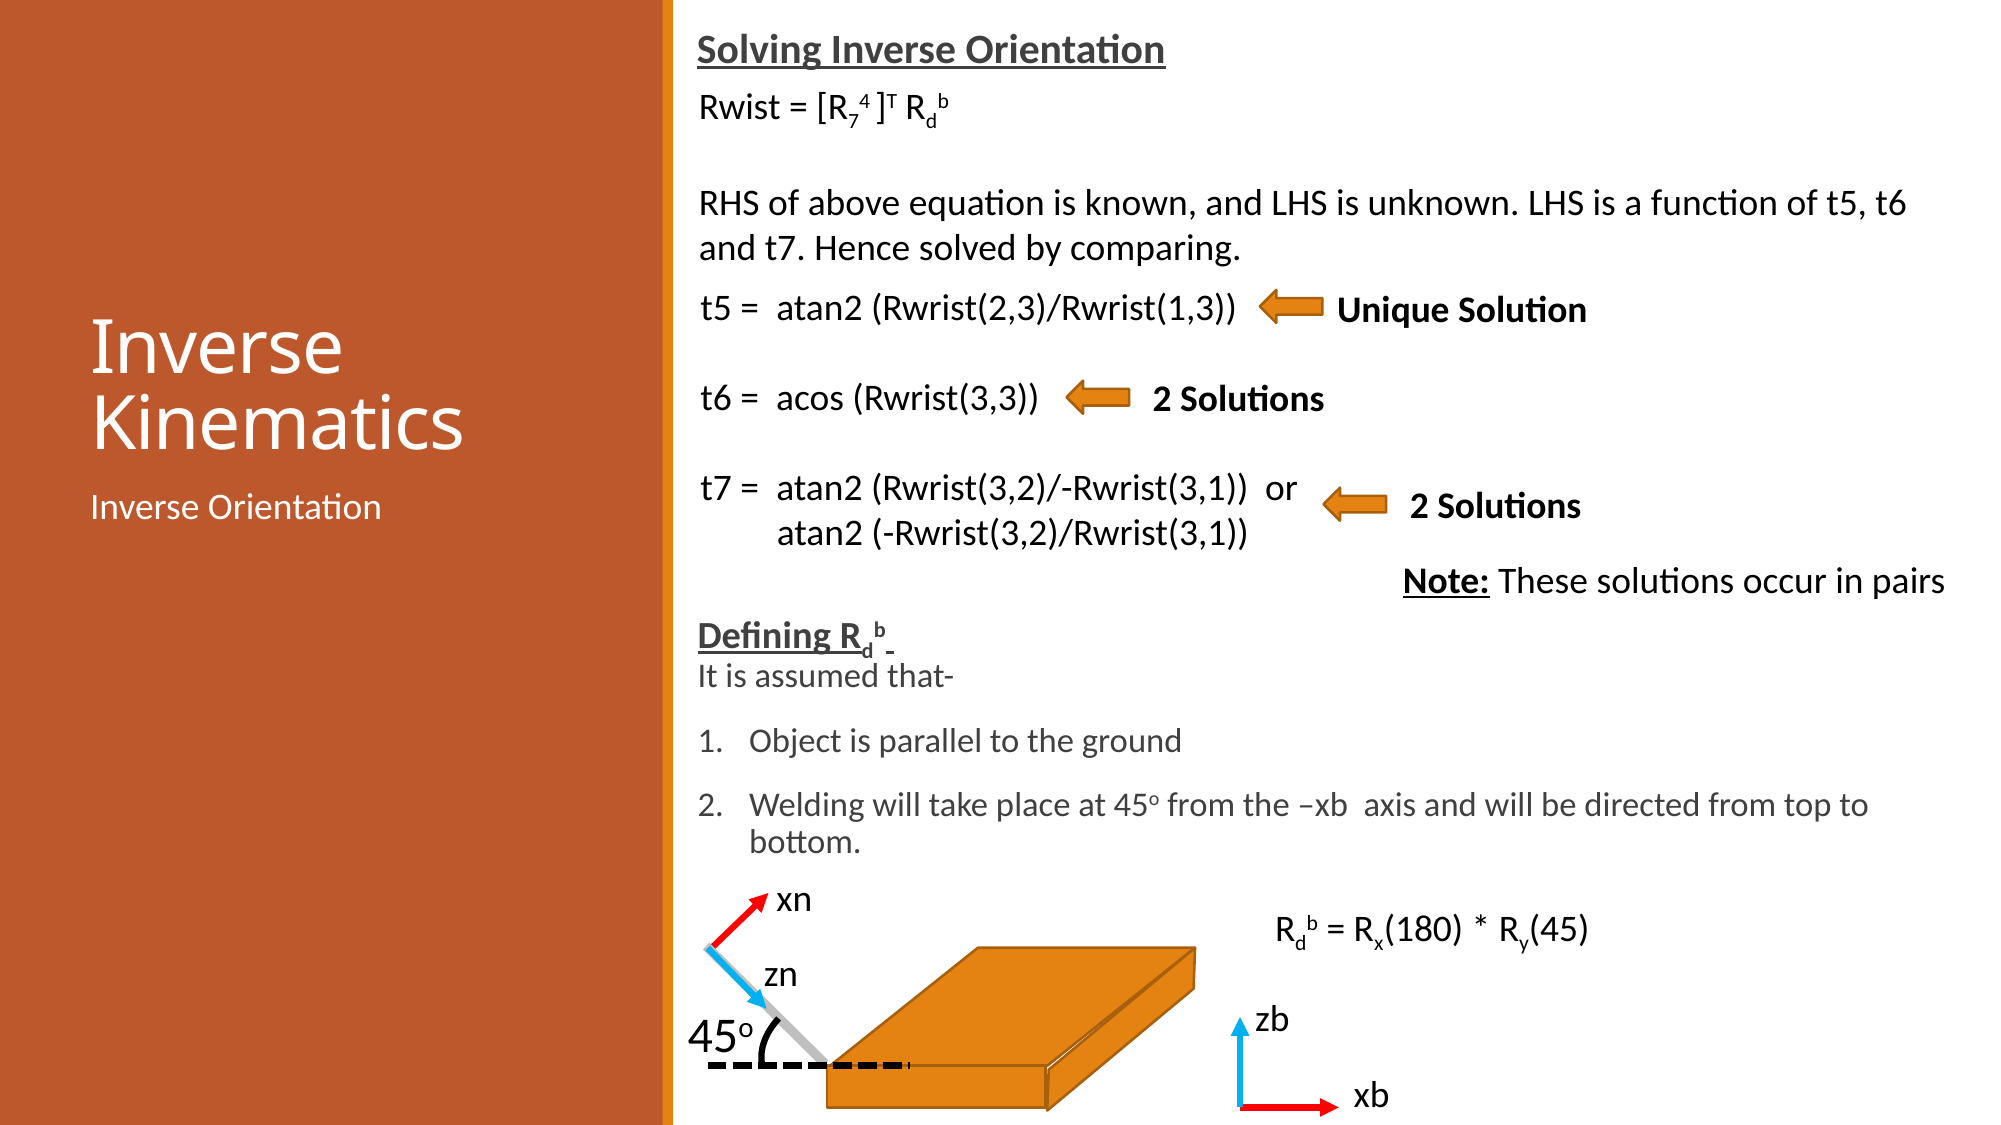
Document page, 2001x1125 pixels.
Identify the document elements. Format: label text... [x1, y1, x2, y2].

text_box Rwist = [R74 ]T Rdb RHS of above equation is known, and LHS is unknown. LHS is a function of t5, t6 and t7. Hence solved by comparing. [684, 74, 1977, 276]
text_box Rdb = Rx(180) * Ry(45) [1260, 896, 1638, 963]
text_box t5 = atan2 (Rwrist(2,3)/Rwrist(1,3)) t6 = acos (Rwrist(3,3)) t7 = atan2 (Rwrist(3,2)/-Rwrist(3,1)) or atan2 (-Rwrist(3,2)/Rwrist(3,1)) [685, 276, 1914, 561]
text_box Defining Rdb It is assumed that- Object is parallel to the ground Welding will take place at 45o from the –xb axis and will be directed from top to bottom. [697, 603, 1981, 869]
text_box [1258, 288, 1322, 325]
text_box 2 Solutions [1395, 473, 1613, 534]
title Inverse Kinematics [75, 97, 600, 473]
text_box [1239, 986, 1419, 1124]
text_box Note: These solutions occur in pairs [1388, 548, 1986, 608]
text_box Unique Solution [1322, 277, 1707, 338]
text_box [1322, 486, 1388, 522]
text_box Solving Inverse Orientation [696, 19, 1759, 74]
list Inverse Orientation [75, 479, 600, 1035]
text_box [672, 866, 1231, 1108]
text_box [1065, 379, 1131, 415]
text_box 2 Solutions [1137, 366, 1356, 427]
